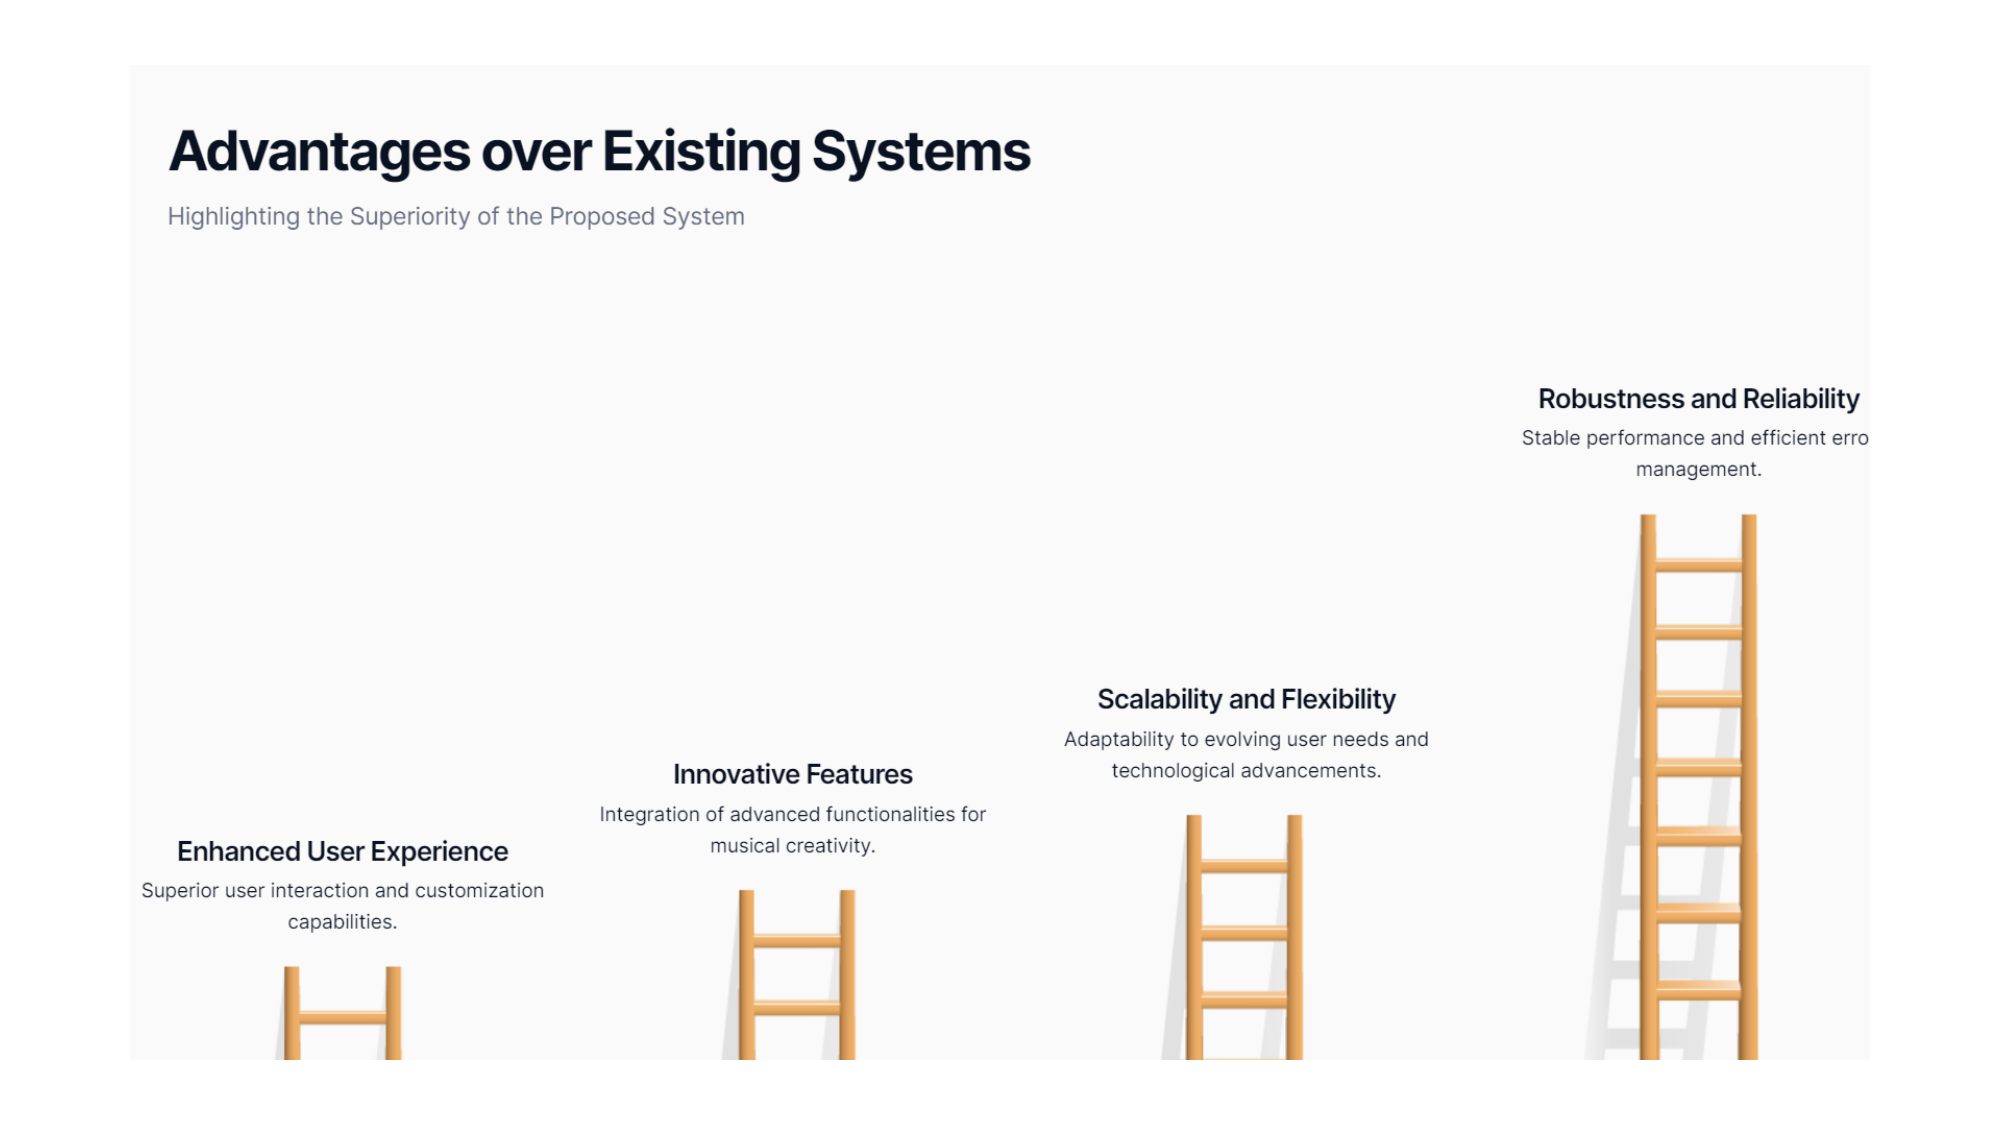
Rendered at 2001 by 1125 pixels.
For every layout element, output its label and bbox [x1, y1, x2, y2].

picture [130, 65, 1870, 1060]
